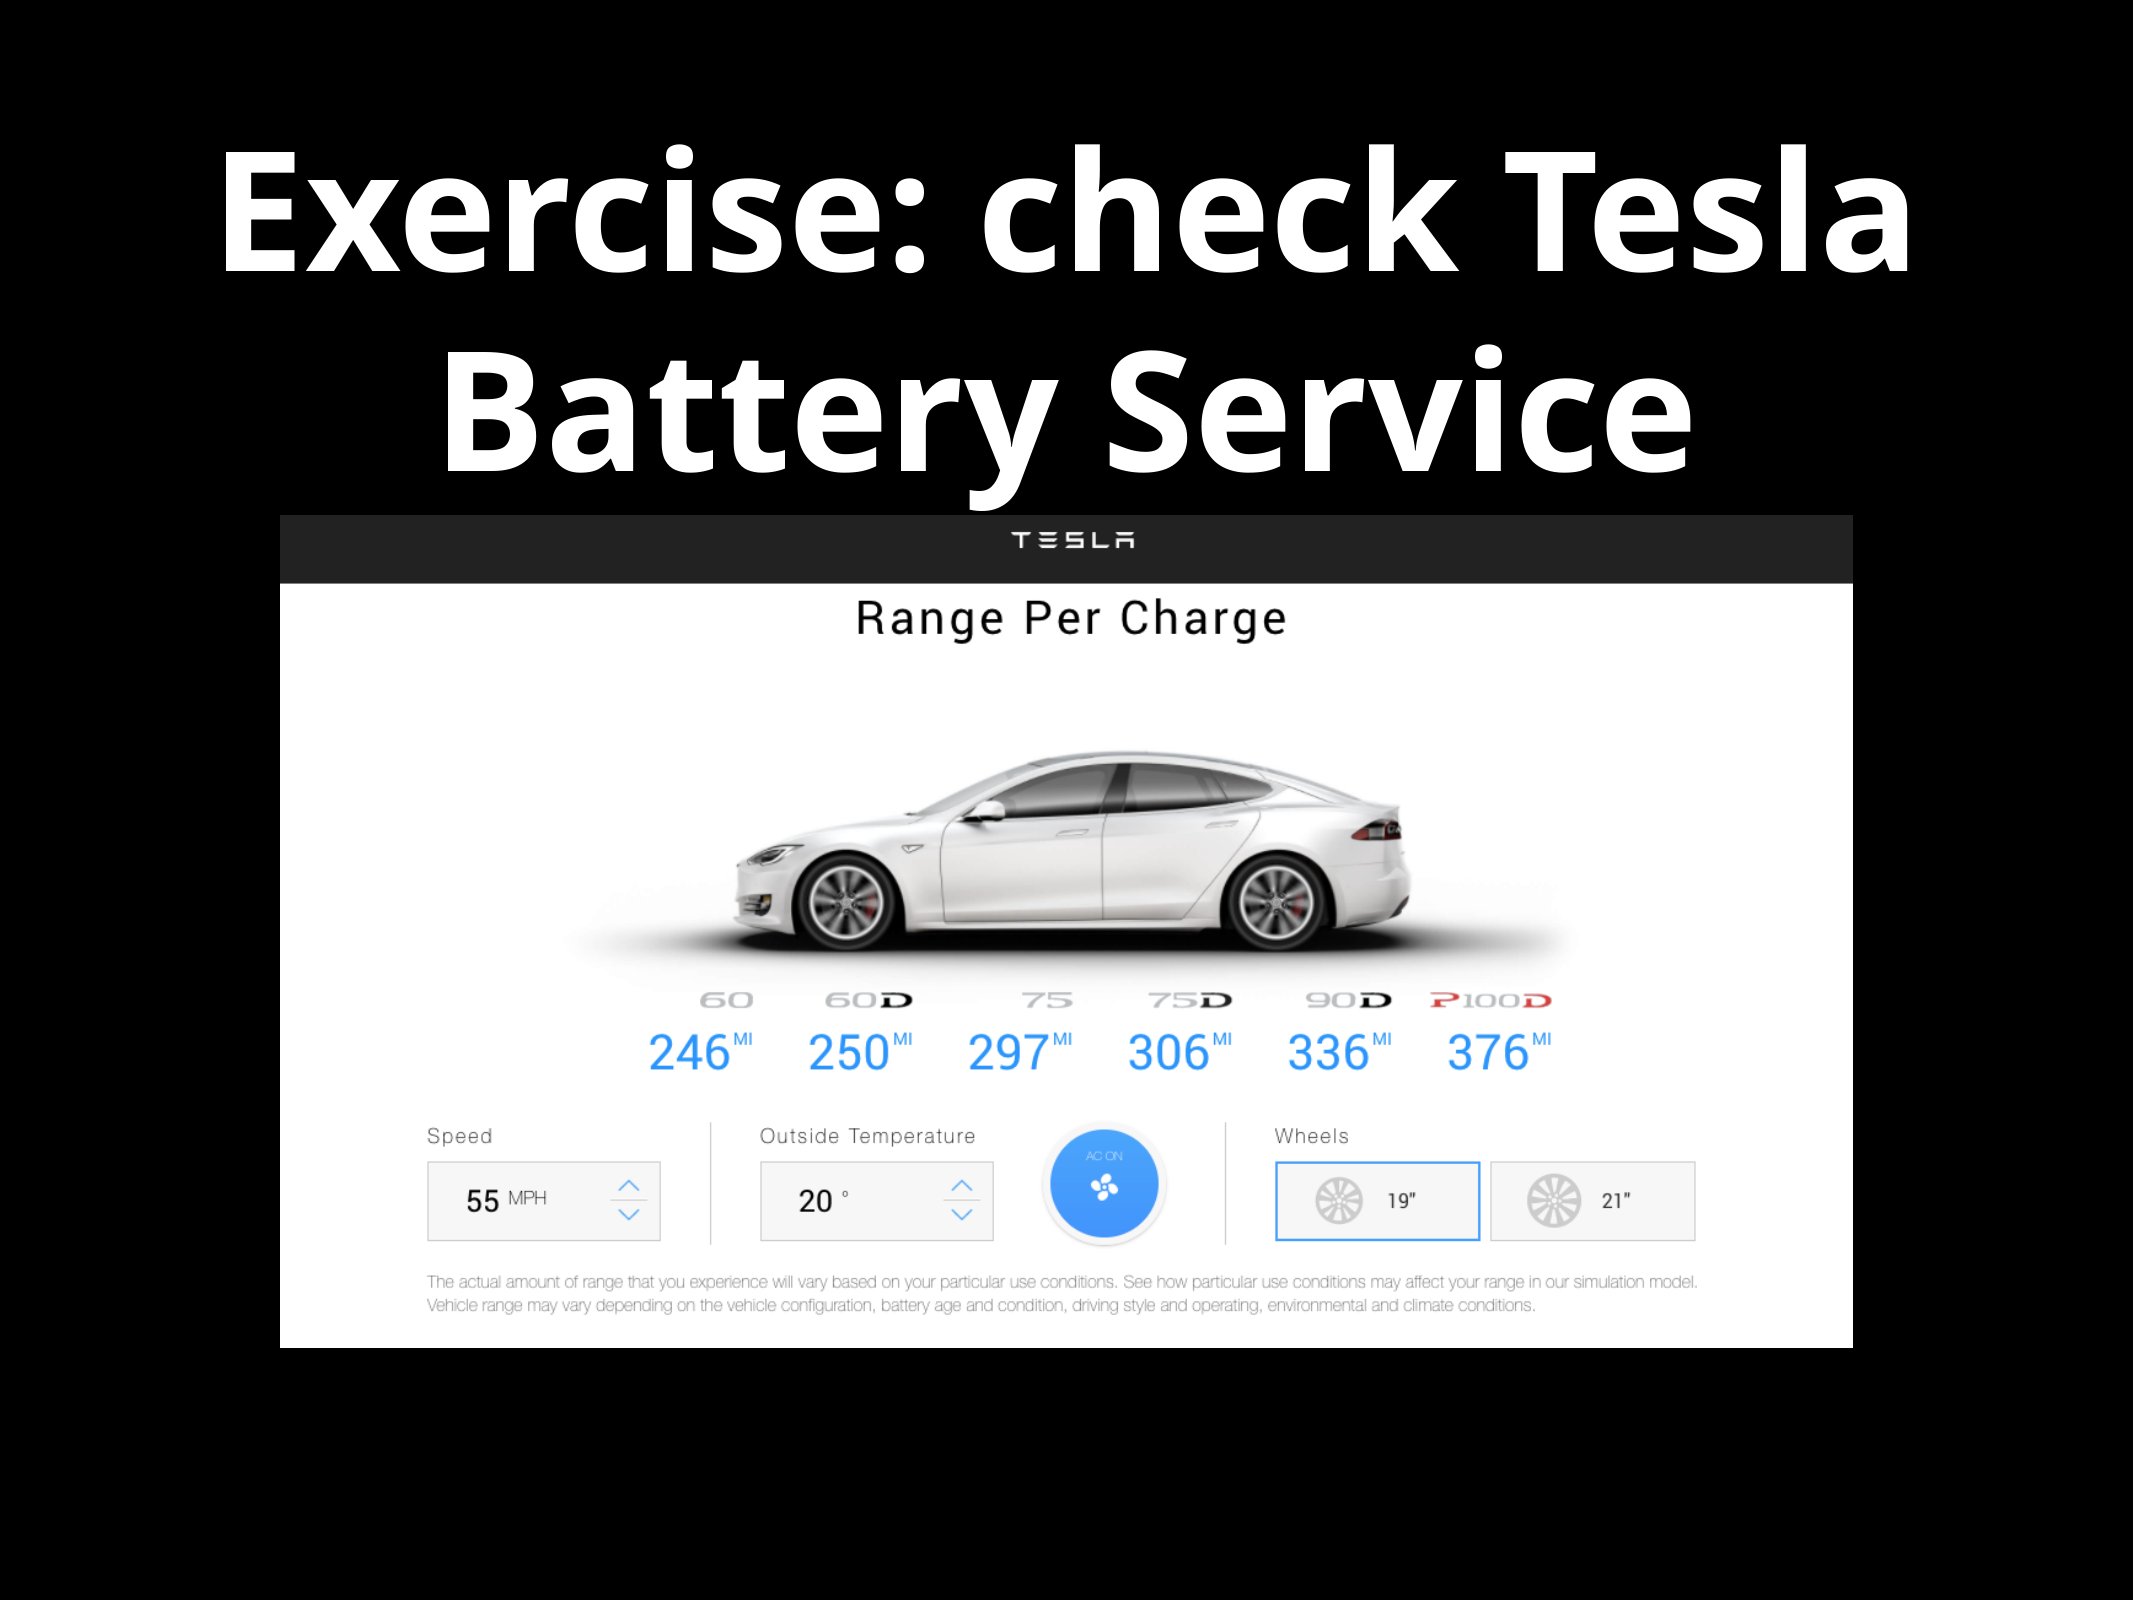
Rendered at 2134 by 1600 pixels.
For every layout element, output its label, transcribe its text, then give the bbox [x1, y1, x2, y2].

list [280, 514, 1853, 1348]
title Exercise: check Tesla Battery Service [146, 188, 1987, 421]
